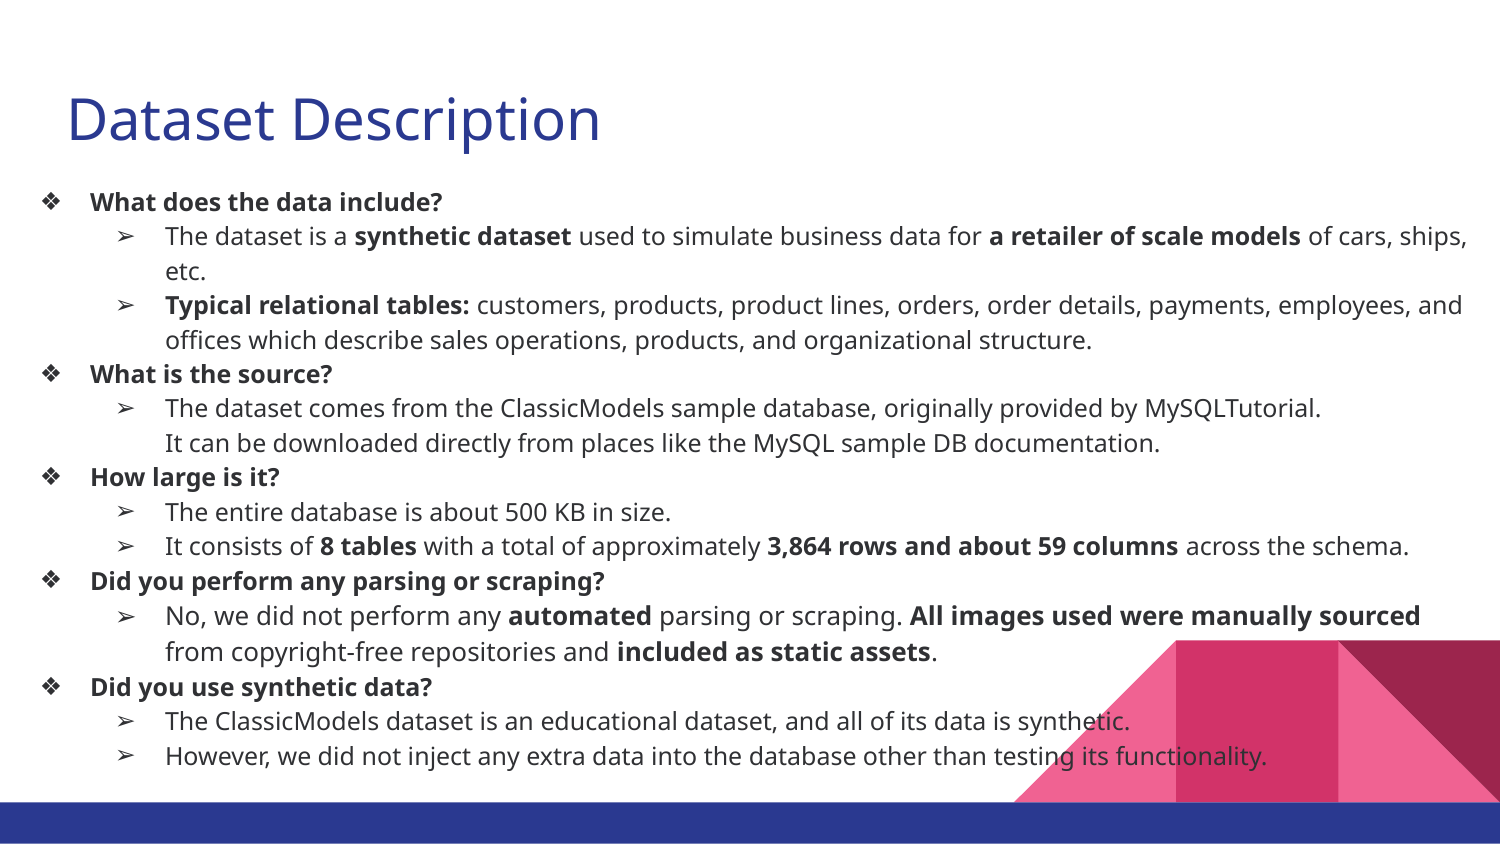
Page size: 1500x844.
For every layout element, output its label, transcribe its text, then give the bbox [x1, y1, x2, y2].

title Dataset Description [51, 67, 1449, 166]
list What does the data include? The dataset is a synthetic dataset used to simulate business data for a retailer of scale models of cars, ships, etc. Typical relational tables: customers, products, product lines, orders, order details, payments, employees, and offices which describe sales operations, products, and organizational structure. What is the source? The dataset comes from the ClassicModels sample database, originally provided by MySQLTutorial. It can be downloaded directly from places like the MySQL sample DB documentation. How large is it? The entire database is about 500 KB in size. It consists of 8 tables with a total of approximately 3,864 rows and about 59 columns across the schema. Did you perform any parsing or scraping? No, we did not perform any automated parsing or scraping. All images used were manually sourced from copyright-free repositories and included as static assets. Did you use synthetic data? The ClassicModels dataset is an educational dataset, and all of its data is synthetic. However, we did not inject any extra data into the database other than testing its functionality. [0, 166, 1500, 829]
